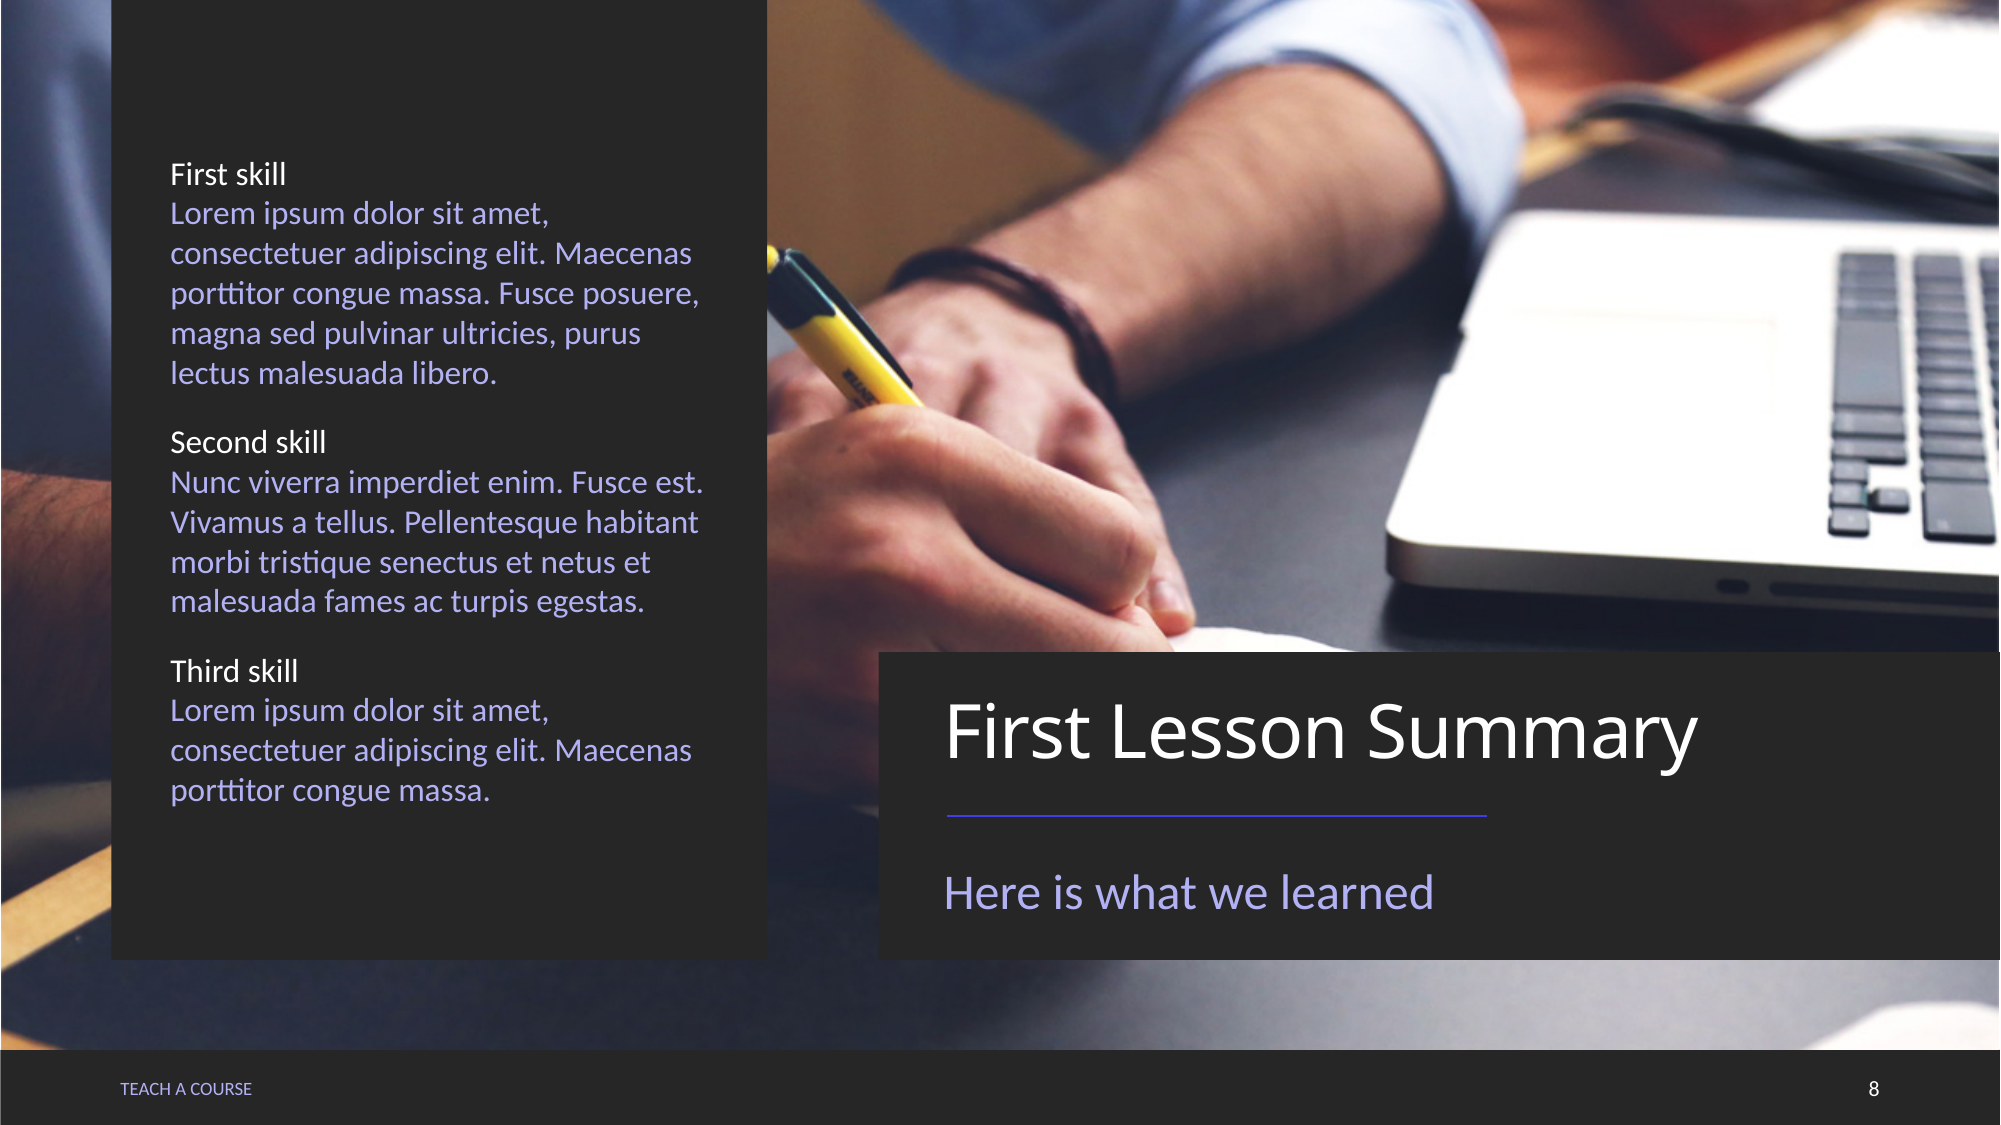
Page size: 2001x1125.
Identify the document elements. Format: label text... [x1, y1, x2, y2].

footer TEACH A COURSE [105, 1058, 1224, 1118]
picture [1, 0, 2000, 1051]
slide_number 8 [1793, 1058, 1895, 1118]
